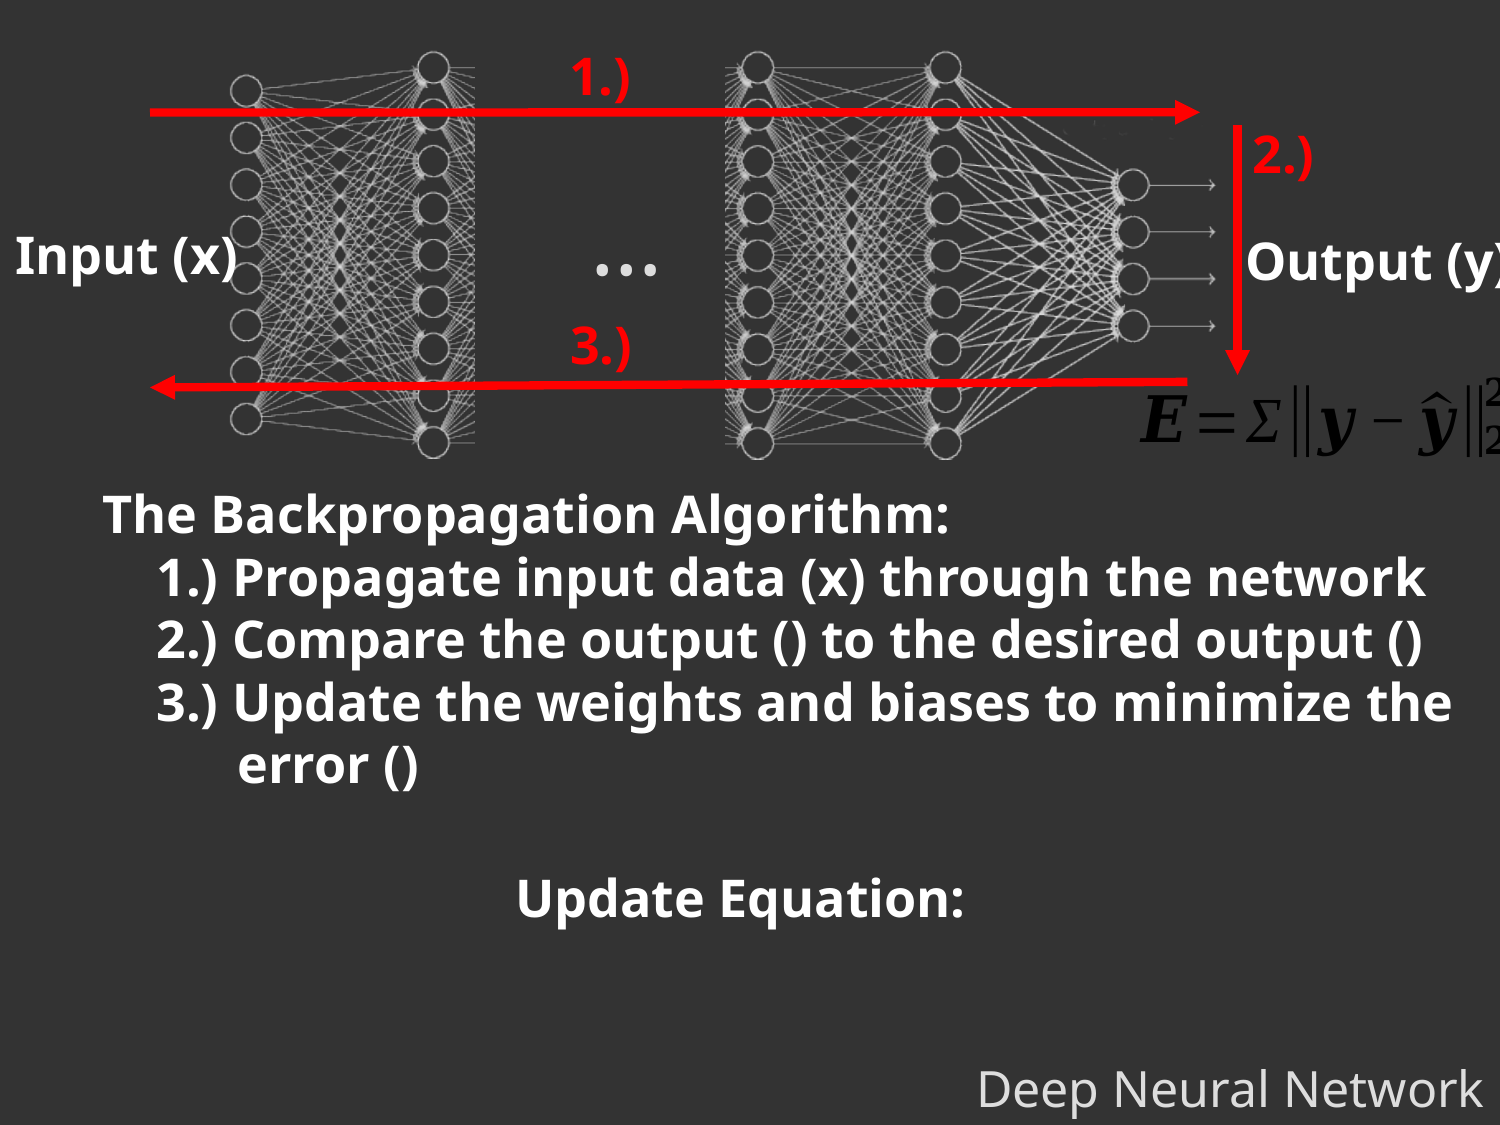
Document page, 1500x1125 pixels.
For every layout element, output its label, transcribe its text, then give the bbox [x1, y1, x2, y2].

text_box Input (x) [0, 191, 219, 317]
text_box … [574, 197, 697, 281]
picture [224, 388, 476, 459]
picture [224, 48, 476, 112]
text_box Update Equation: [500, 834, 1063, 960]
text_box 3.) [554, 305, 672, 380]
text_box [149, 381, 1188, 388]
text_box Output (y) [1242, 197, 1500, 323]
picture [224, 113, 476, 381]
picture [724, 48, 1226, 460]
text_box 1.) [554, 35, 671, 111]
title Deep Neural Network [774, 1049, 1500, 1125]
text_box 2.) [1237, 114, 1355, 192]
